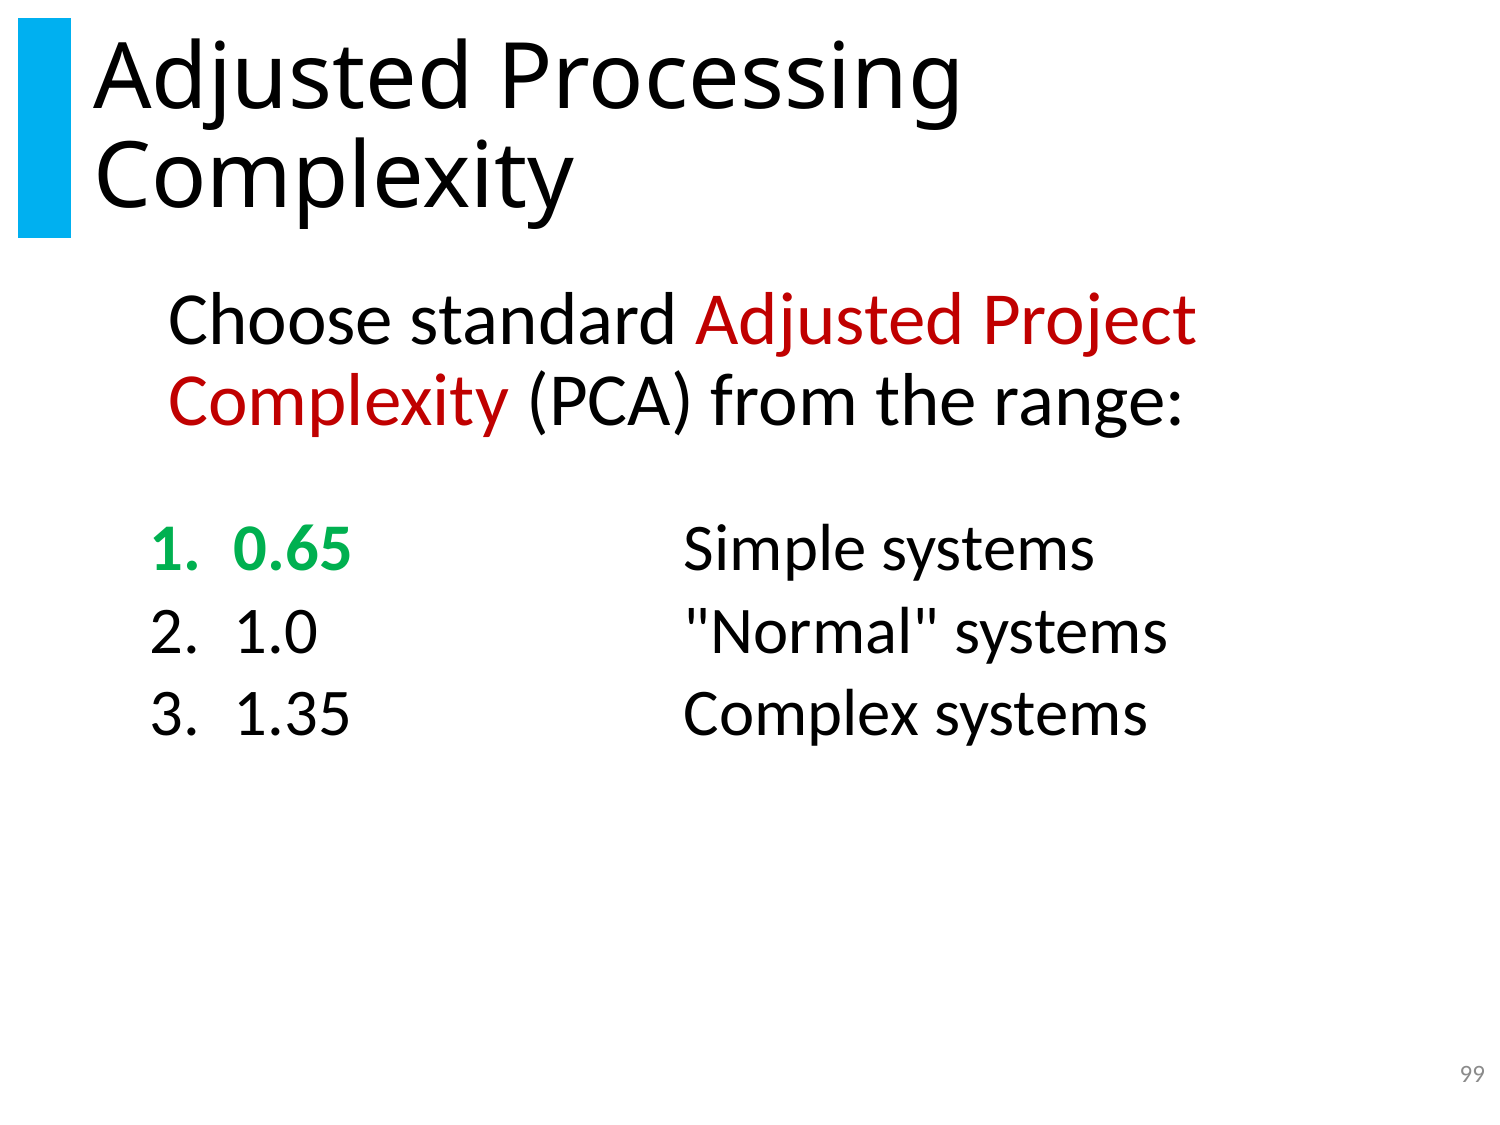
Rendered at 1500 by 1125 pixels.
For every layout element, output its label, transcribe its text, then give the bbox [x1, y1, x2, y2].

list Choose standard Adjusted Project Complexity (PCA) from the range: 0.65 Simple systems 1.0 "Normal" systems 1.35 Complex systems [78, 272, 1443, 1070]
slide_number 99 [1162, 1042, 1500, 1103]
title Adjusted Processing Complexity [78, 19, 1443, 237]
